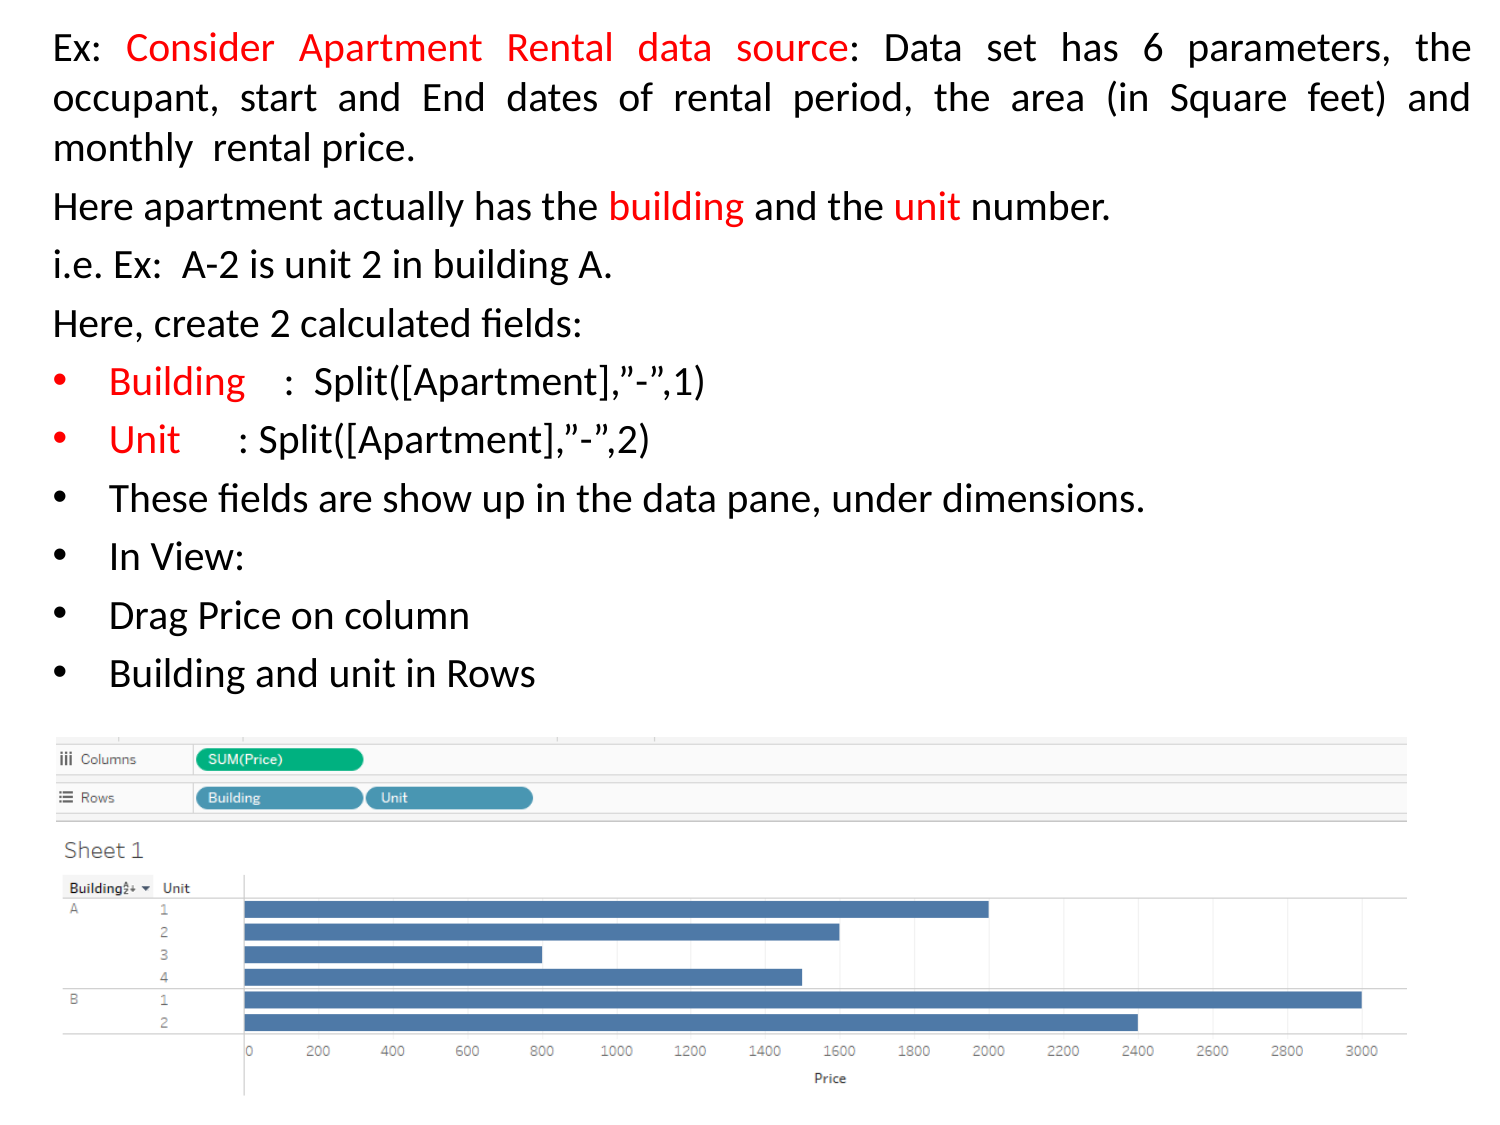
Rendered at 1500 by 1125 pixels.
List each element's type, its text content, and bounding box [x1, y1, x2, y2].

picture [55, 737, 1407, 1100]
list Ex: Consider Apartment Rental data source: Data set has 6 parameters, the occupant, start and End dates of rental period, the area (in Square feet) and monthly rental price. Here apartment actually has the building and the unit number. i.e. Ex: A-2 is unit 2 in building A. Here, create 2 calculated fields: Building : Split([Apartment],”-”,1) Unit : Split([Apartment],”-”,2) These fields are show up in the data pane, under dimensions. In View: Drag Price on column Building and unit in Rows [37, 12, 1488, 1005]
